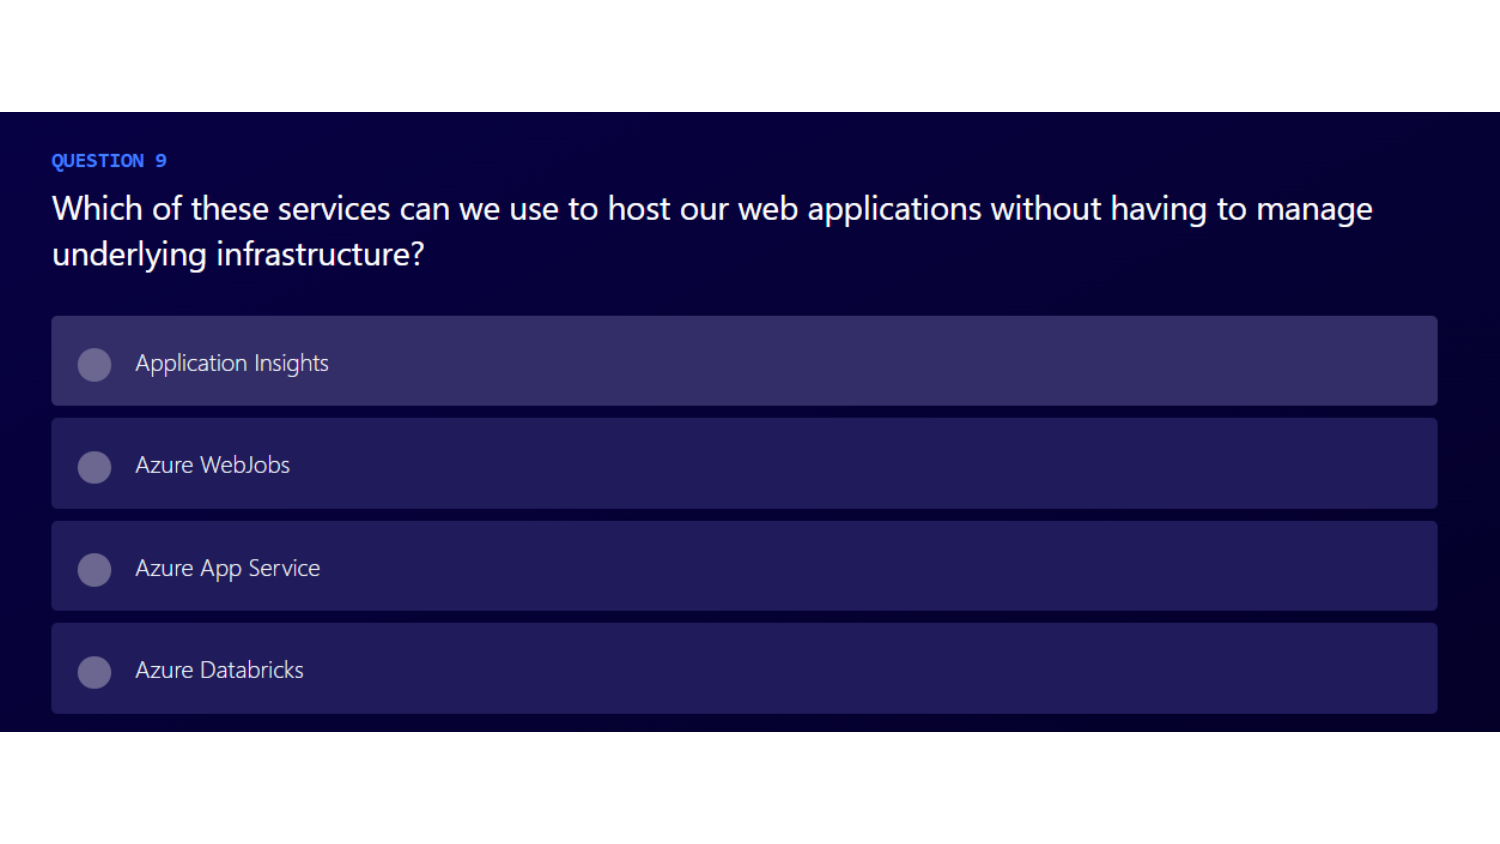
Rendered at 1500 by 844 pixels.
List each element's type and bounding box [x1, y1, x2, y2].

picture [0, 112, 1500, 732]
